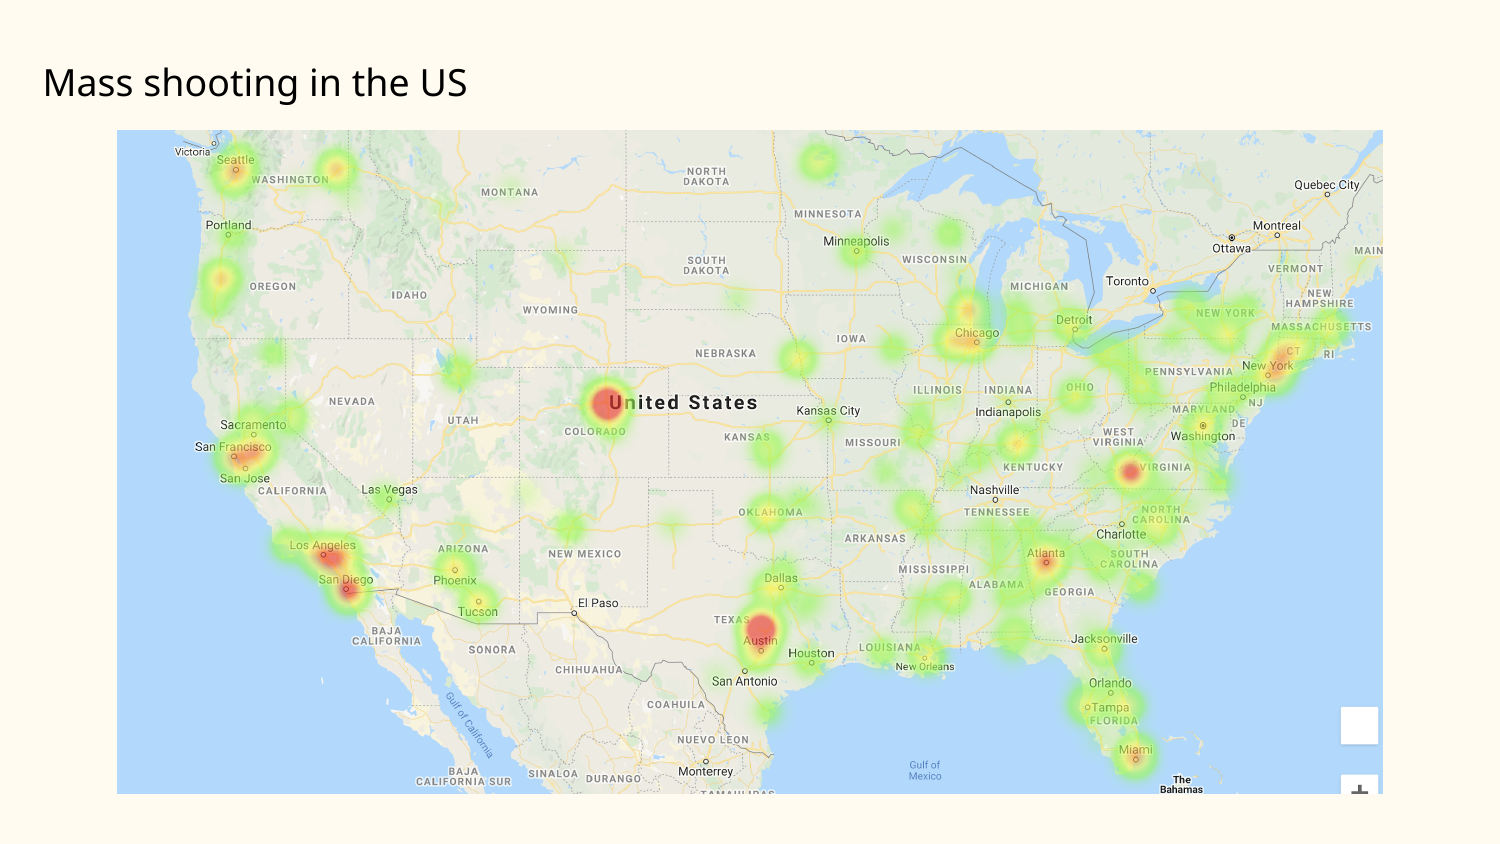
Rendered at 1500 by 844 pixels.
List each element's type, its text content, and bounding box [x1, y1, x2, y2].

picture [117, 130, 1383, 794]
list Mass shooting in the US [27, 31, 1012, 131]
